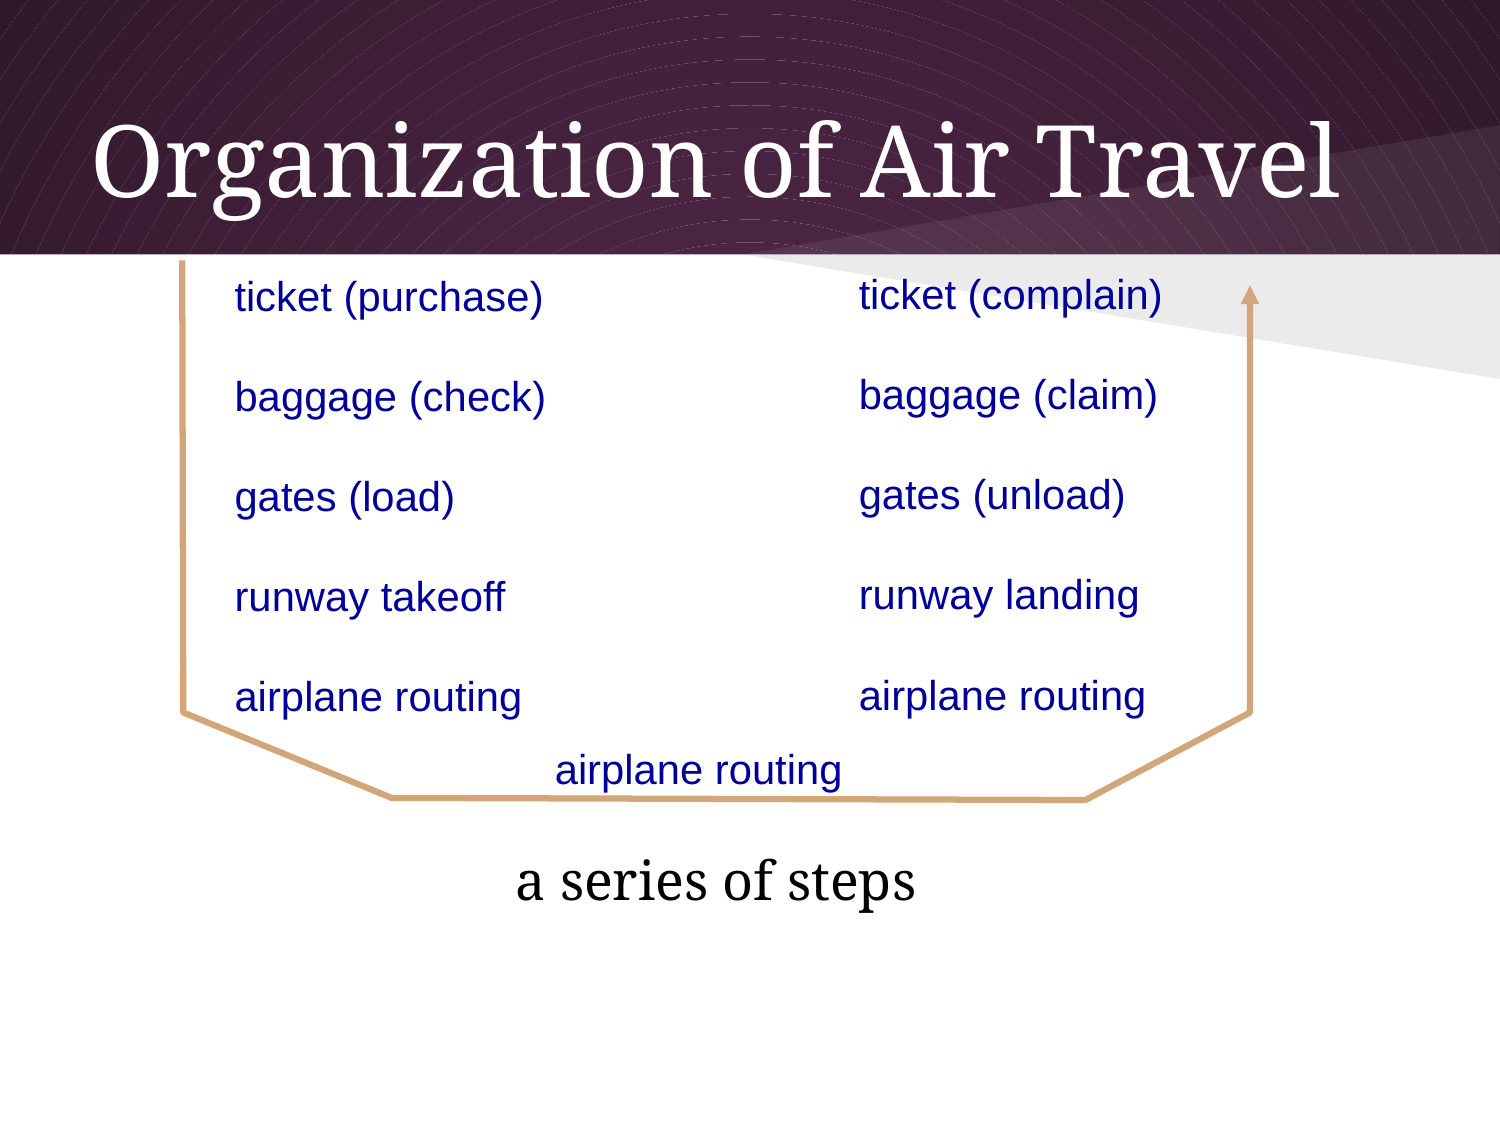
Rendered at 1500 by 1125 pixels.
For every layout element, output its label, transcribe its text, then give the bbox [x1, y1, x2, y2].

list a series of steps [41, 832, 1392, 927]
title Organization of Air Travel [75, 45, 1425, 233]
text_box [181, 260, 1251, 801]
